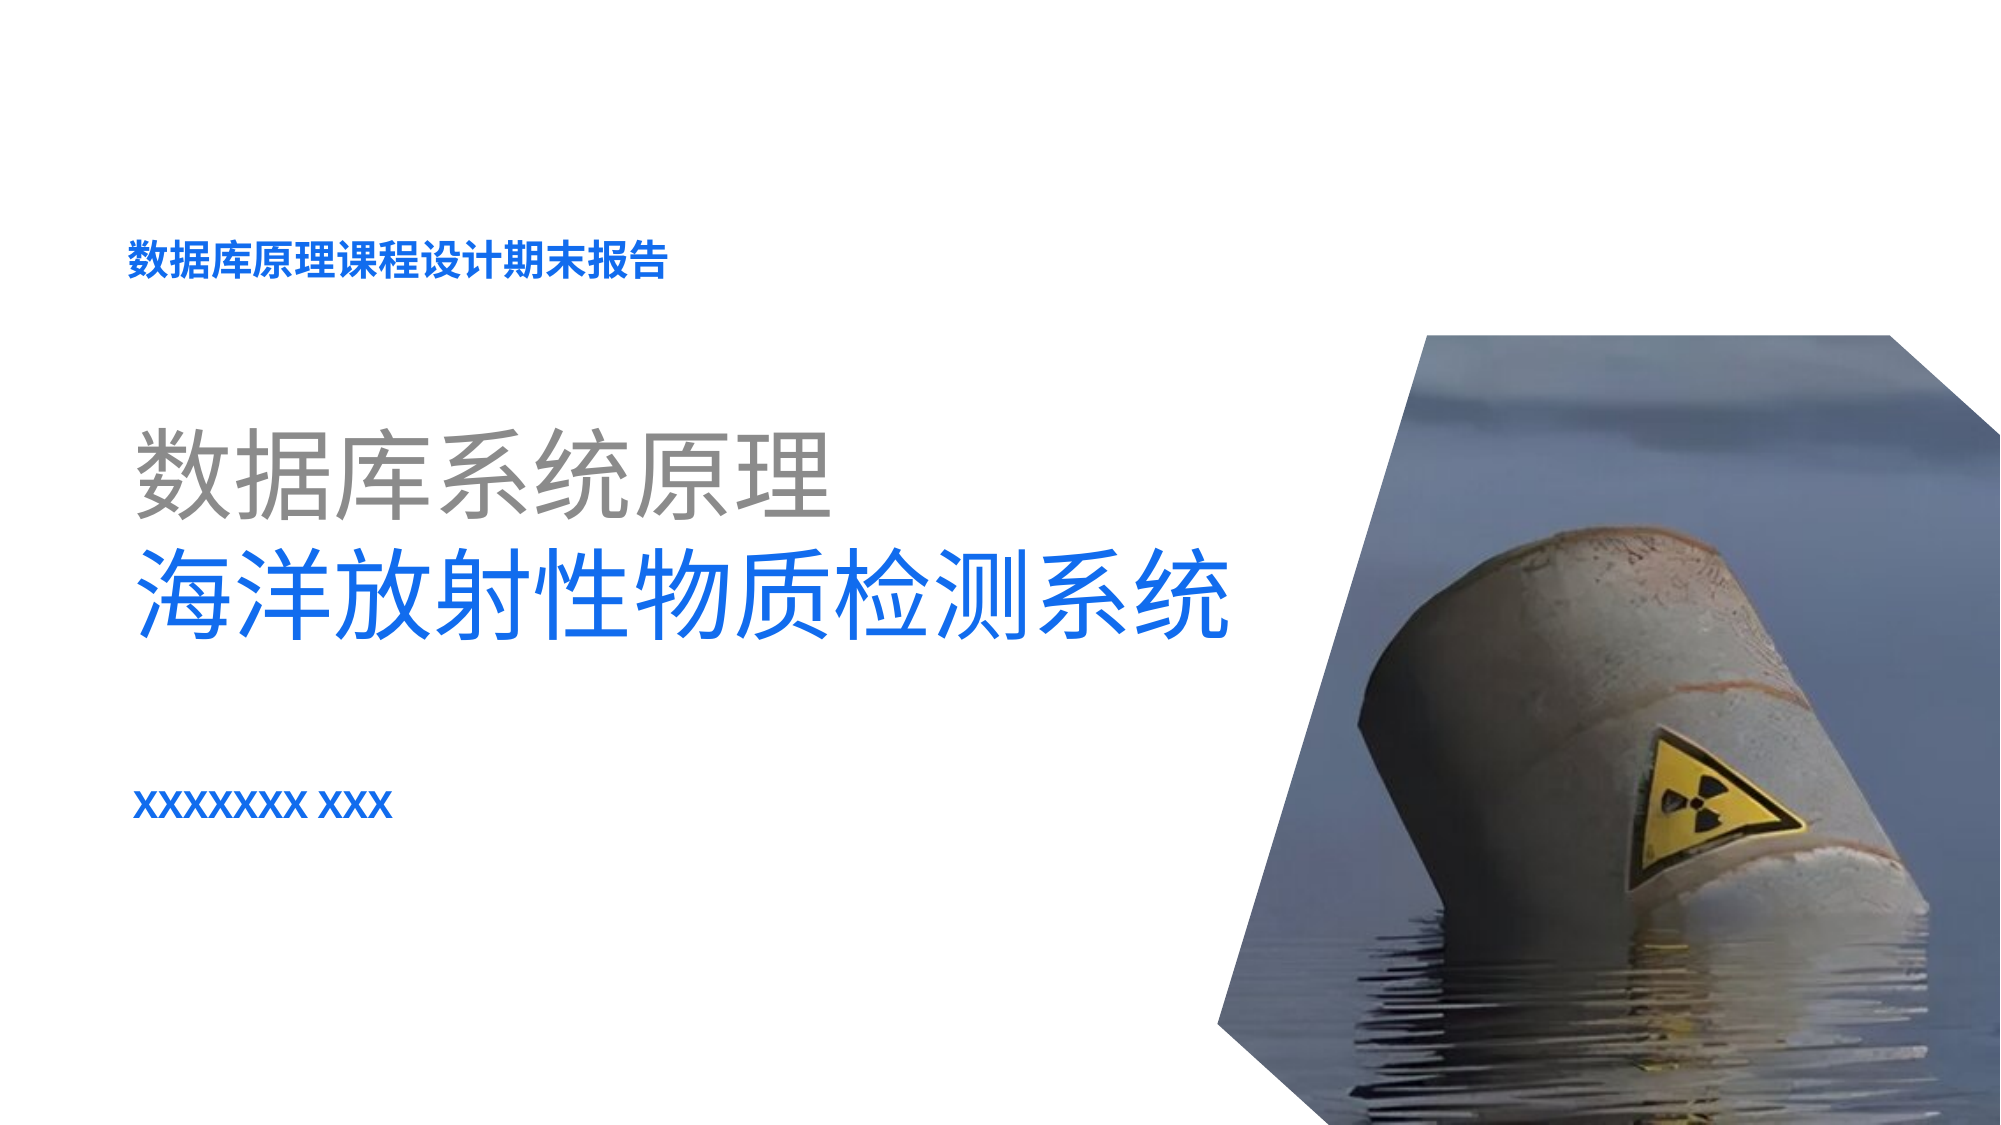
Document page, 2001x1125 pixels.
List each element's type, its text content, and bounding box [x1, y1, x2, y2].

text_box 数据库原理课程设计期末报告 [127, 238, 720, 284]
text_box XXXXXXX XXX [118, 773, 498, 834]
title 数据库系统原理 海洋放射性物质检测系统 [118, 390, 1216, 674]
picture [1216, 334, 2000, 1125]
